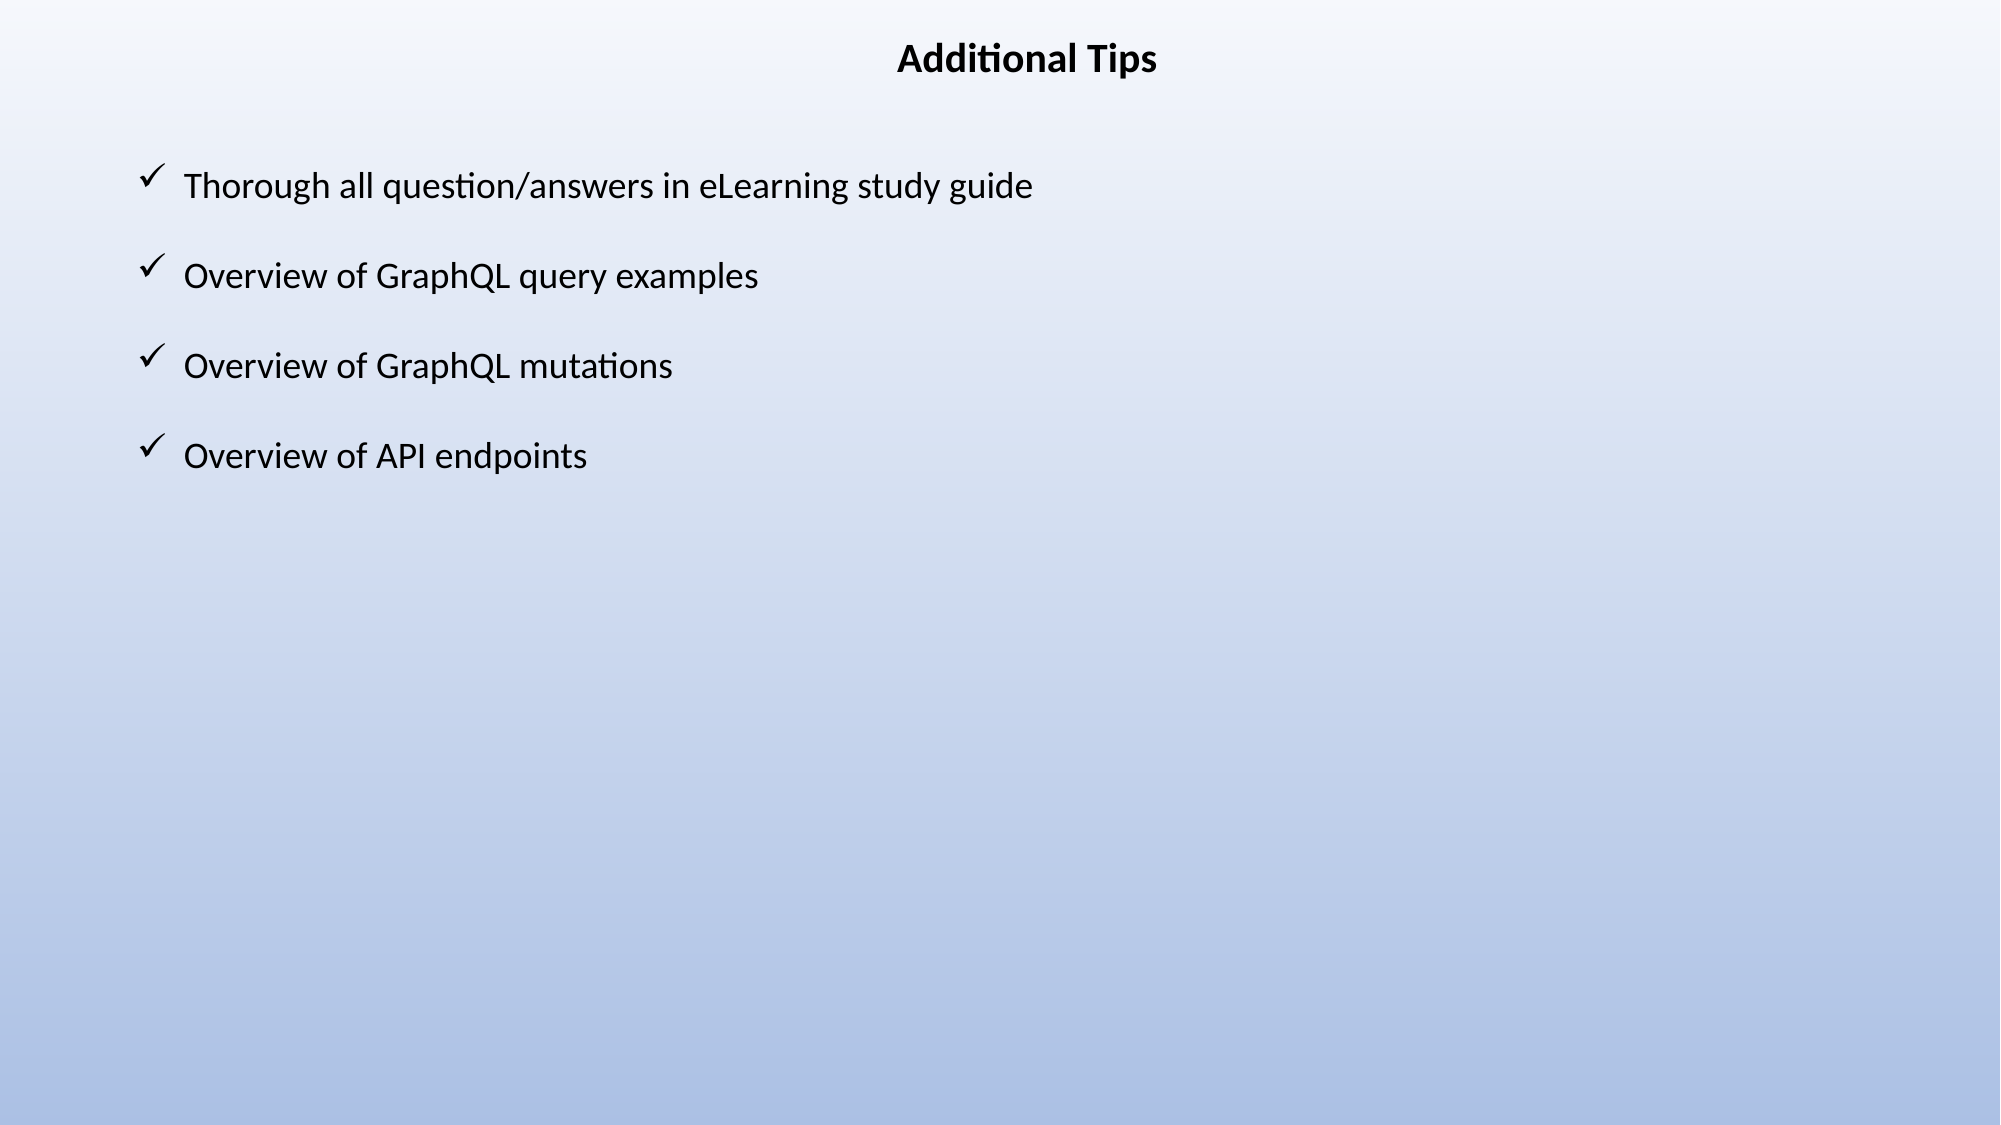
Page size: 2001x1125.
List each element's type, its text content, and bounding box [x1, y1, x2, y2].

text_box Thorough all question/answers in eLearning study guide Overview of GraphQL query examples Overview of GraphQL mutations Overview of API endpoints [47, 108, 1970, 754]
text_box Additional Tips [882, 23, 1189, 89]
